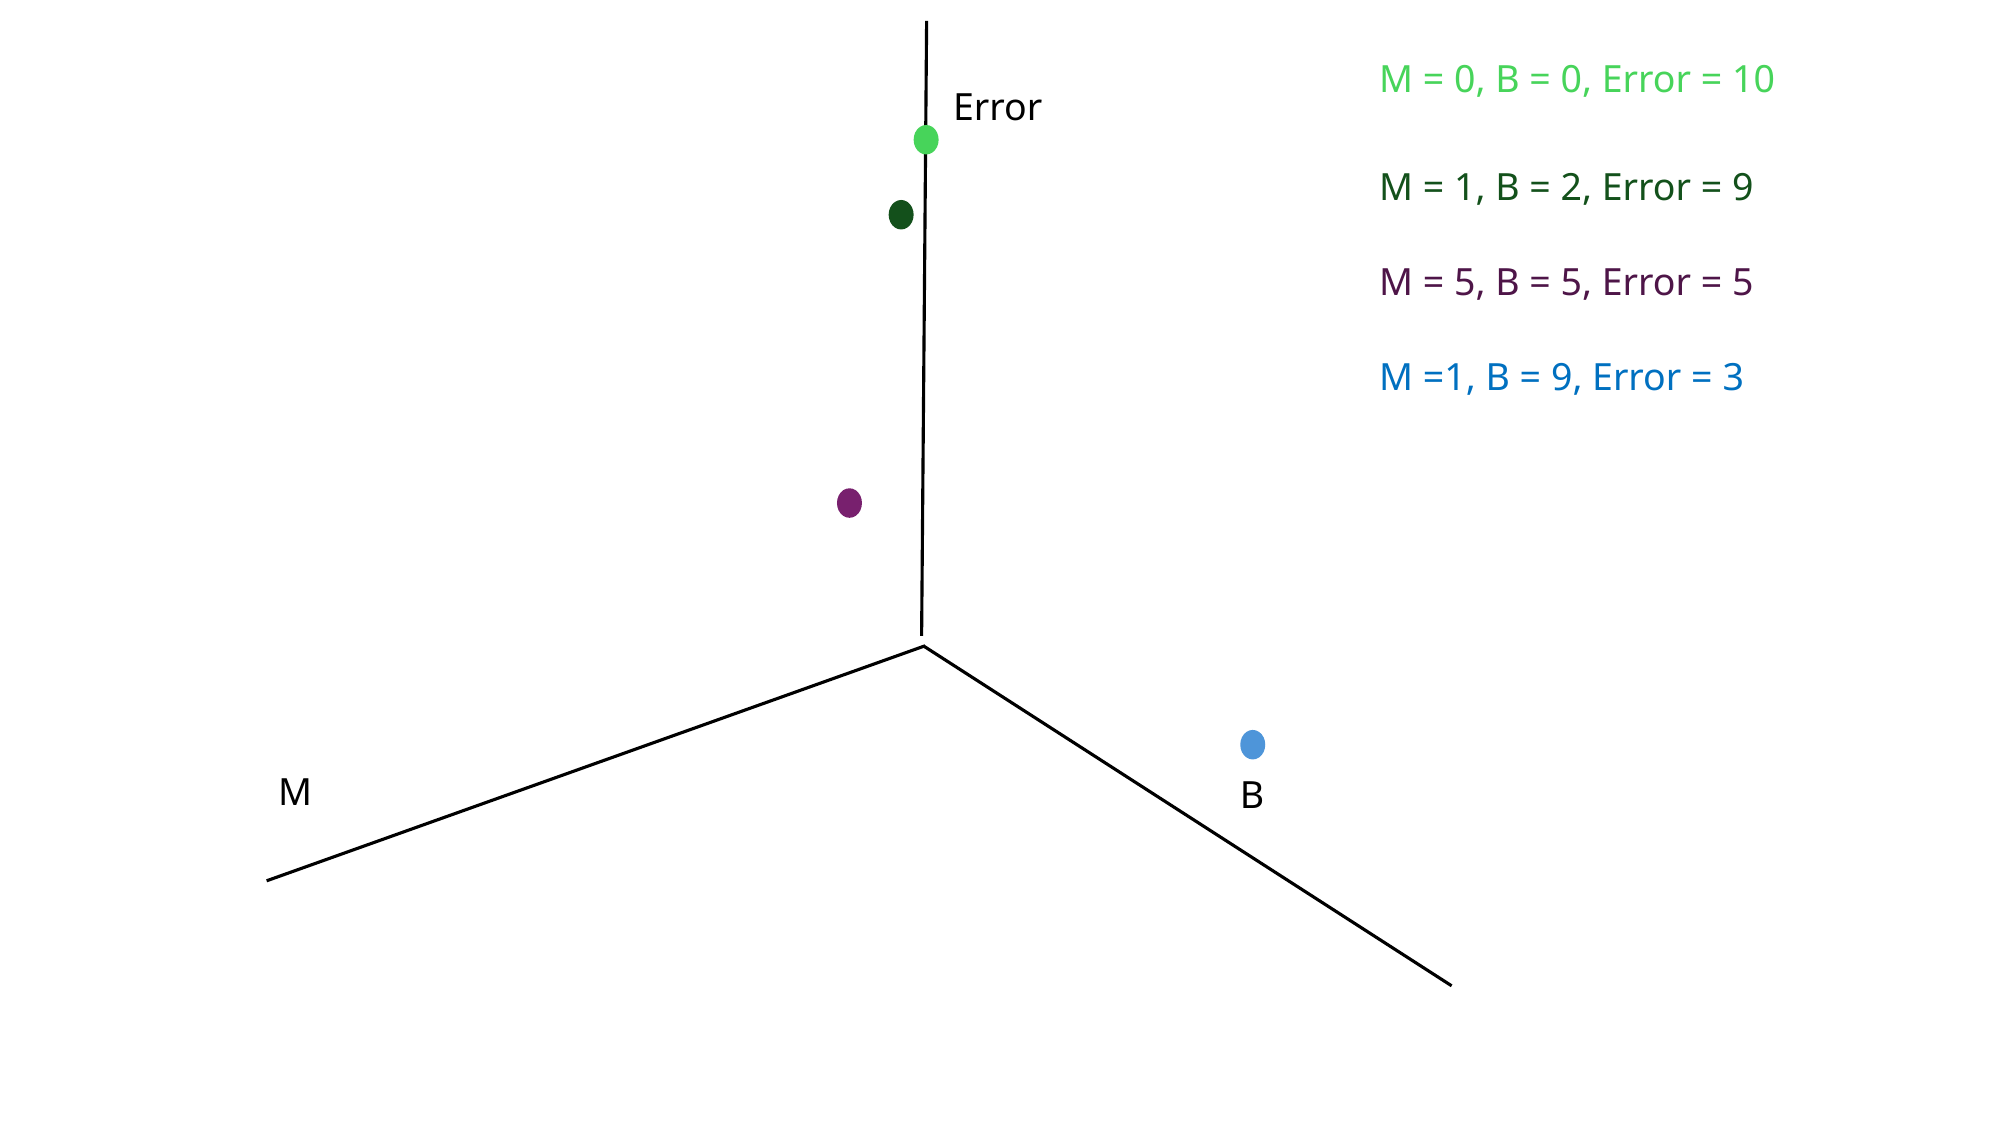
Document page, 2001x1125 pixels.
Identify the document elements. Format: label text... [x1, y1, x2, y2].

text_box [887, 198, 916, 232]
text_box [922, 645, 1453, 987]
text_box M =1, B = 9, Error = 3 [1364, 345, 1815, 406]
text_box [928, 123, 941, 156]
text_box M = 1, B = 2, Error = 9 [1364, 155, 1815, 216]
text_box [921, 20, 928, 637]
text_box Error [938, 75, 1064, 136]
text_box M = 5, B = 5, Error = 5 [1364, 250, 1815, 311]
text_box [835, 486, 864, 520]
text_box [266, 645, 922, 882]
text_box M = 0, B = 0, Error = 10 [1364, 47, 1815, 108]
text_box [912, 124, 921, 155]
